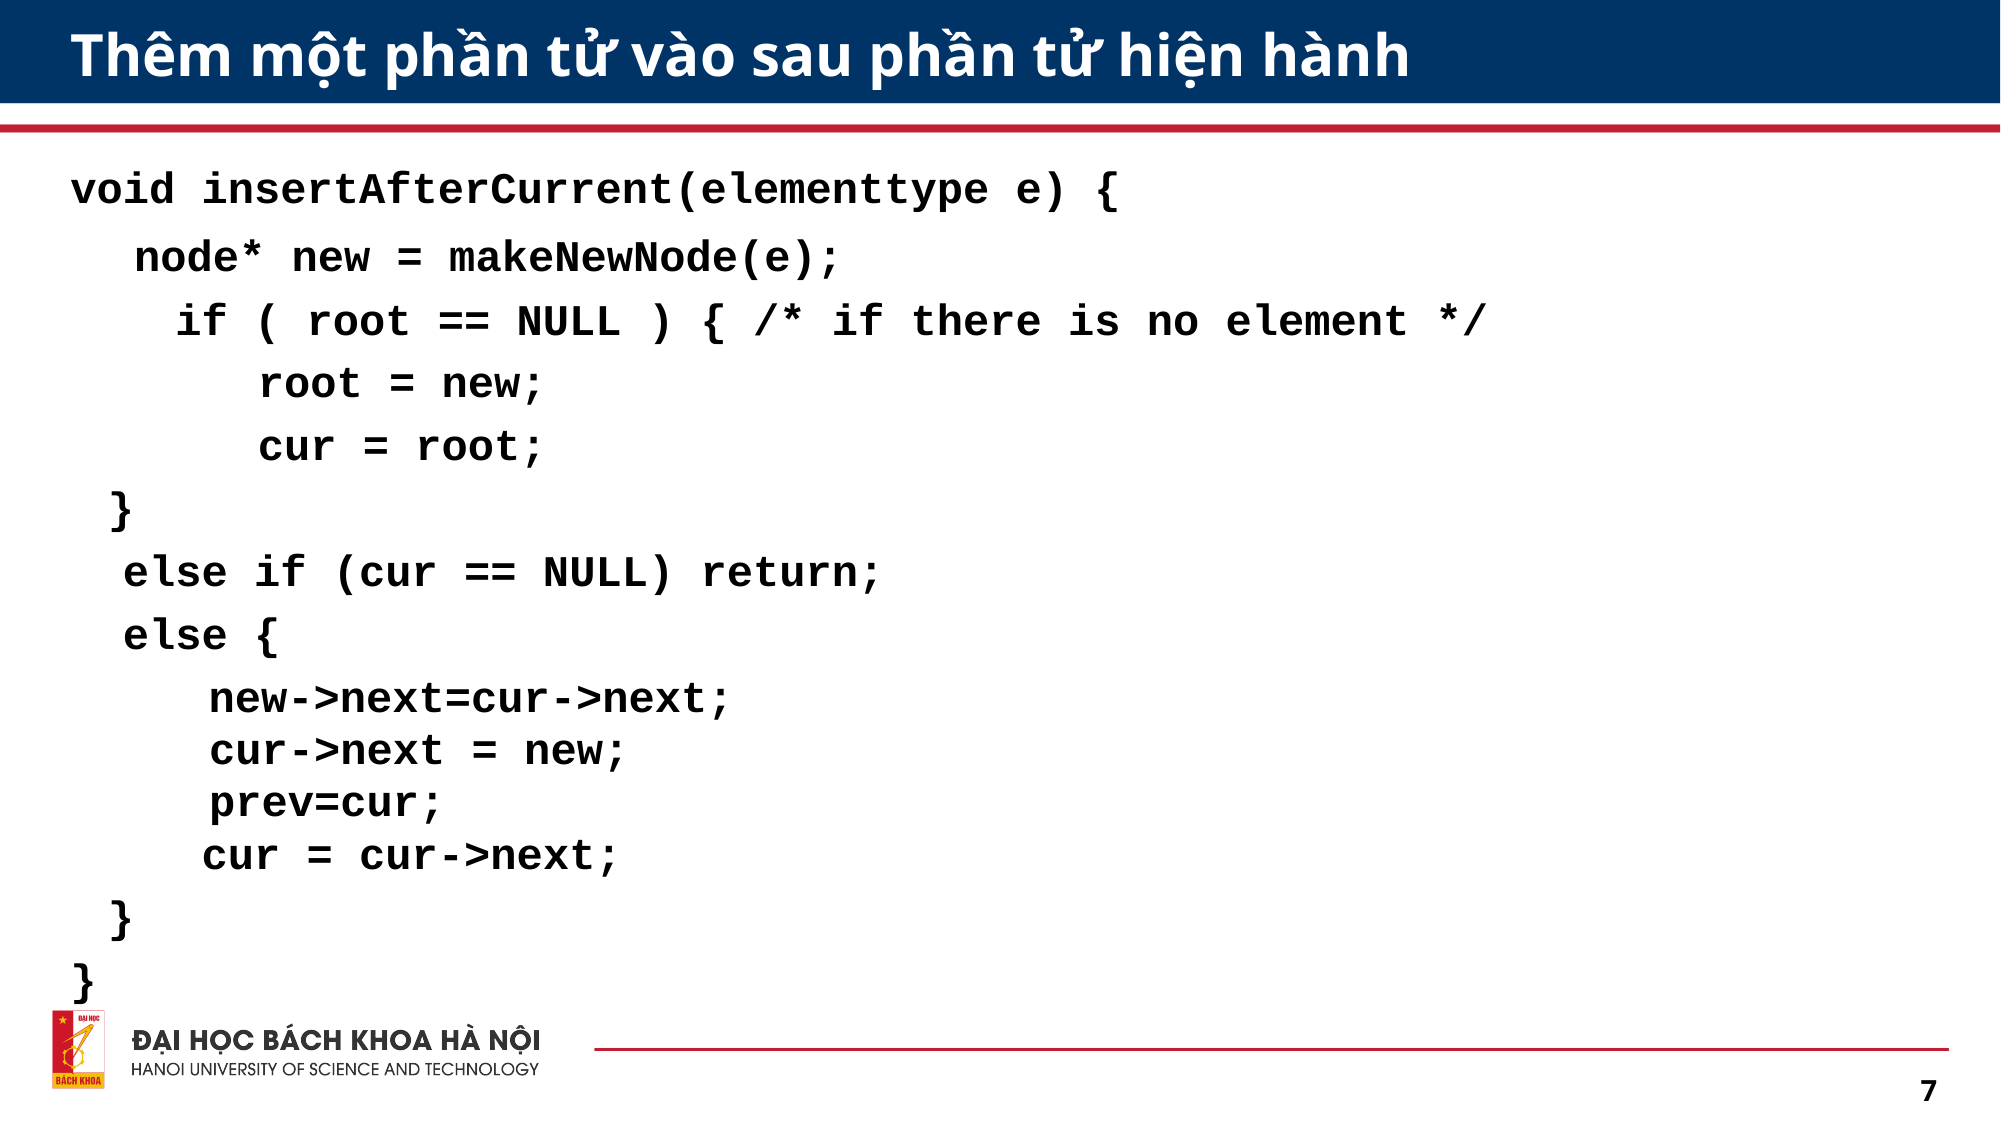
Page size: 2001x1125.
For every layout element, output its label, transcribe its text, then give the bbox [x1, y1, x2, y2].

list void insertAfterCurrent(elementtype e) { node* new = makeNewNode(e); if ( root == NULL ) { /* if there is no element */ root = new; cur = root; } else if (cur == NULL) return; else { new->next=cur->next; cur->next = new; prev=cur; cur = cur->next; } } [55, 158, 1945, 979]
picture [0, 0, 2001, 1125]
slide_number 7 [1502, 1065, 1953, 1125]
title Thêm một phần tử vào sau phần tử hiện hành [55, 18, 1945, 90]
